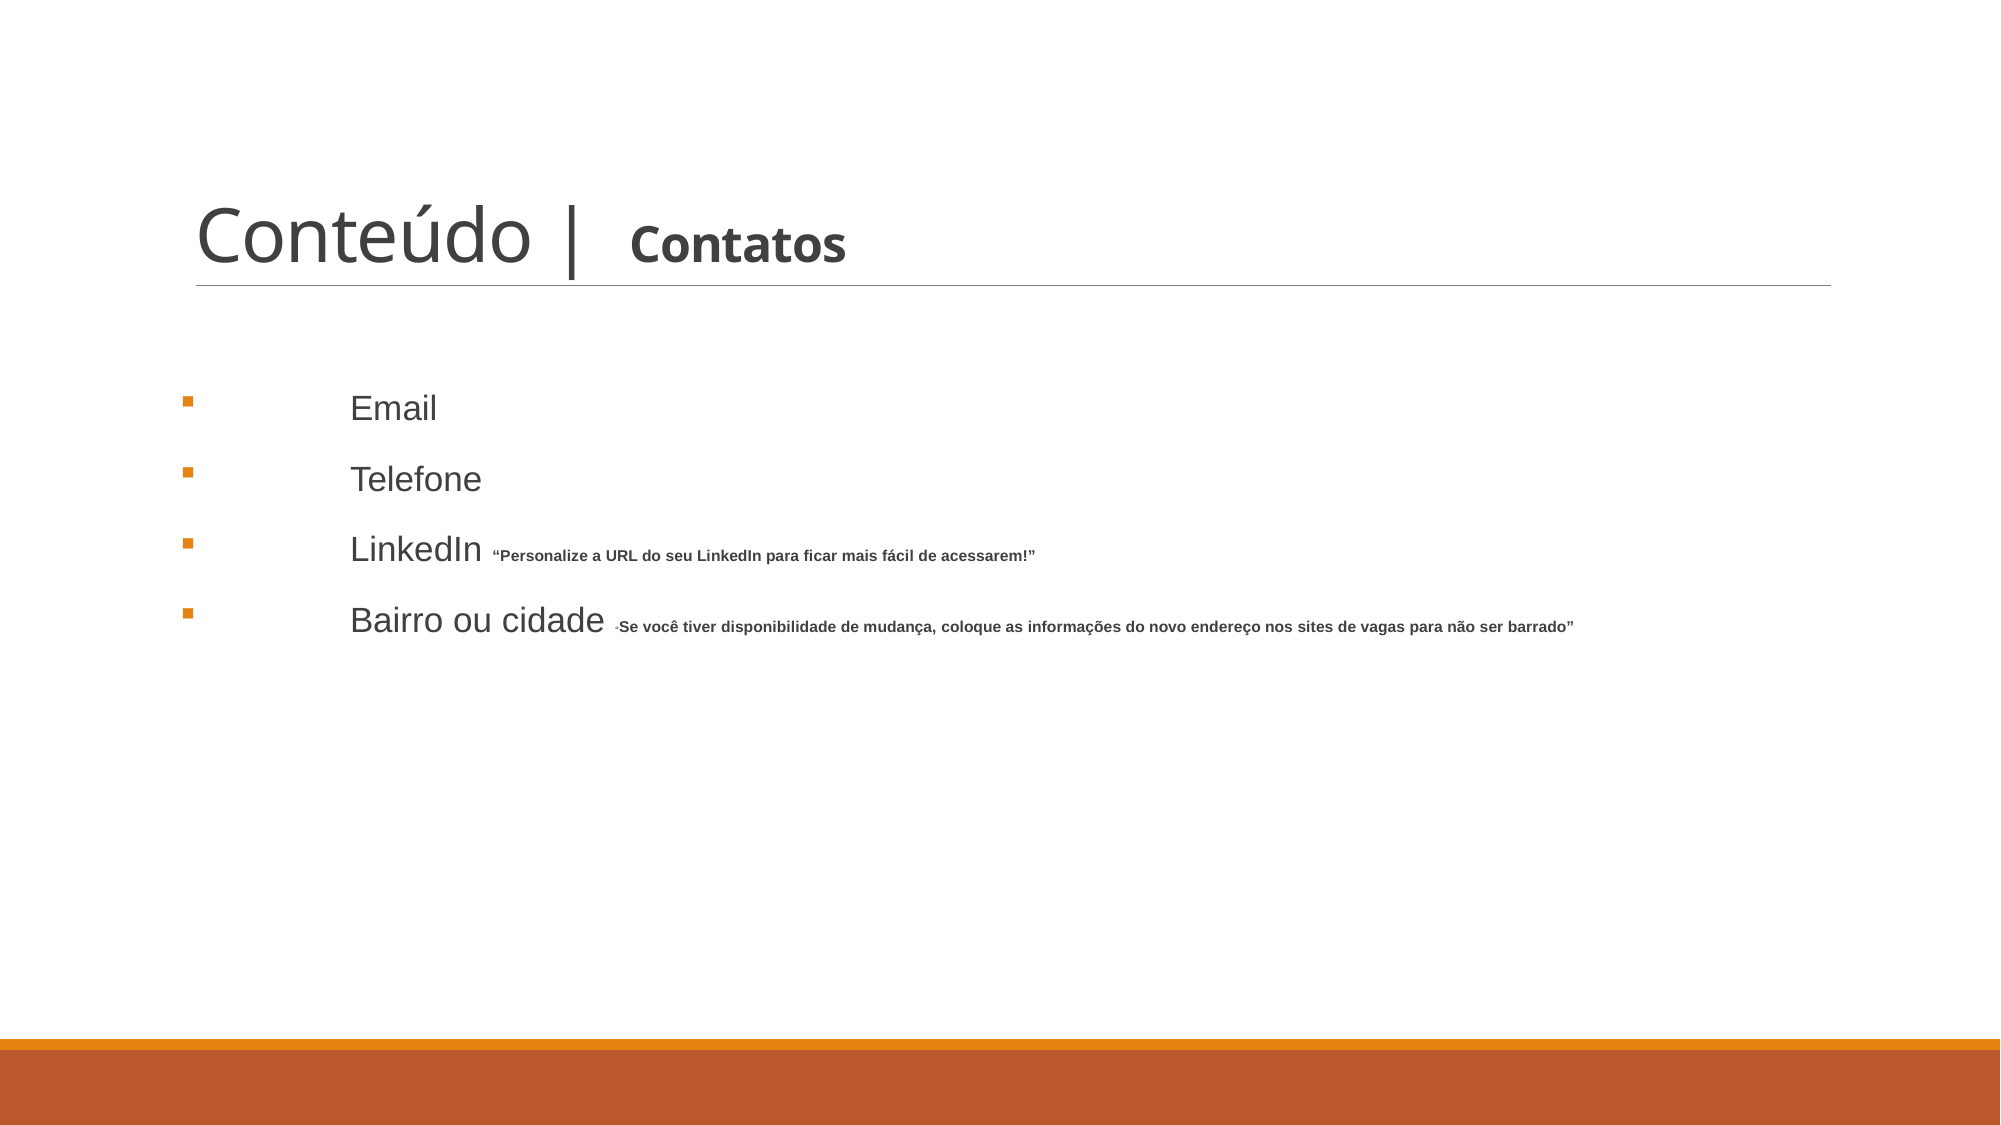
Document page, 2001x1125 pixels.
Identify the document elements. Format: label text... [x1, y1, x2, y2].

list Email Telefone LinkedIn “Personalize a URL do seu LinkedIn para ficar mais fácil de acessarem!” Bairro ou cidade “Se você tiver disponibilidade de mudança, coloque as informações do novo endereço nos sites de vagas para não ser barrado” [180, 307, 1933, 996]
title Conteúdo | Contatos [180, 47, 1830, 285]
